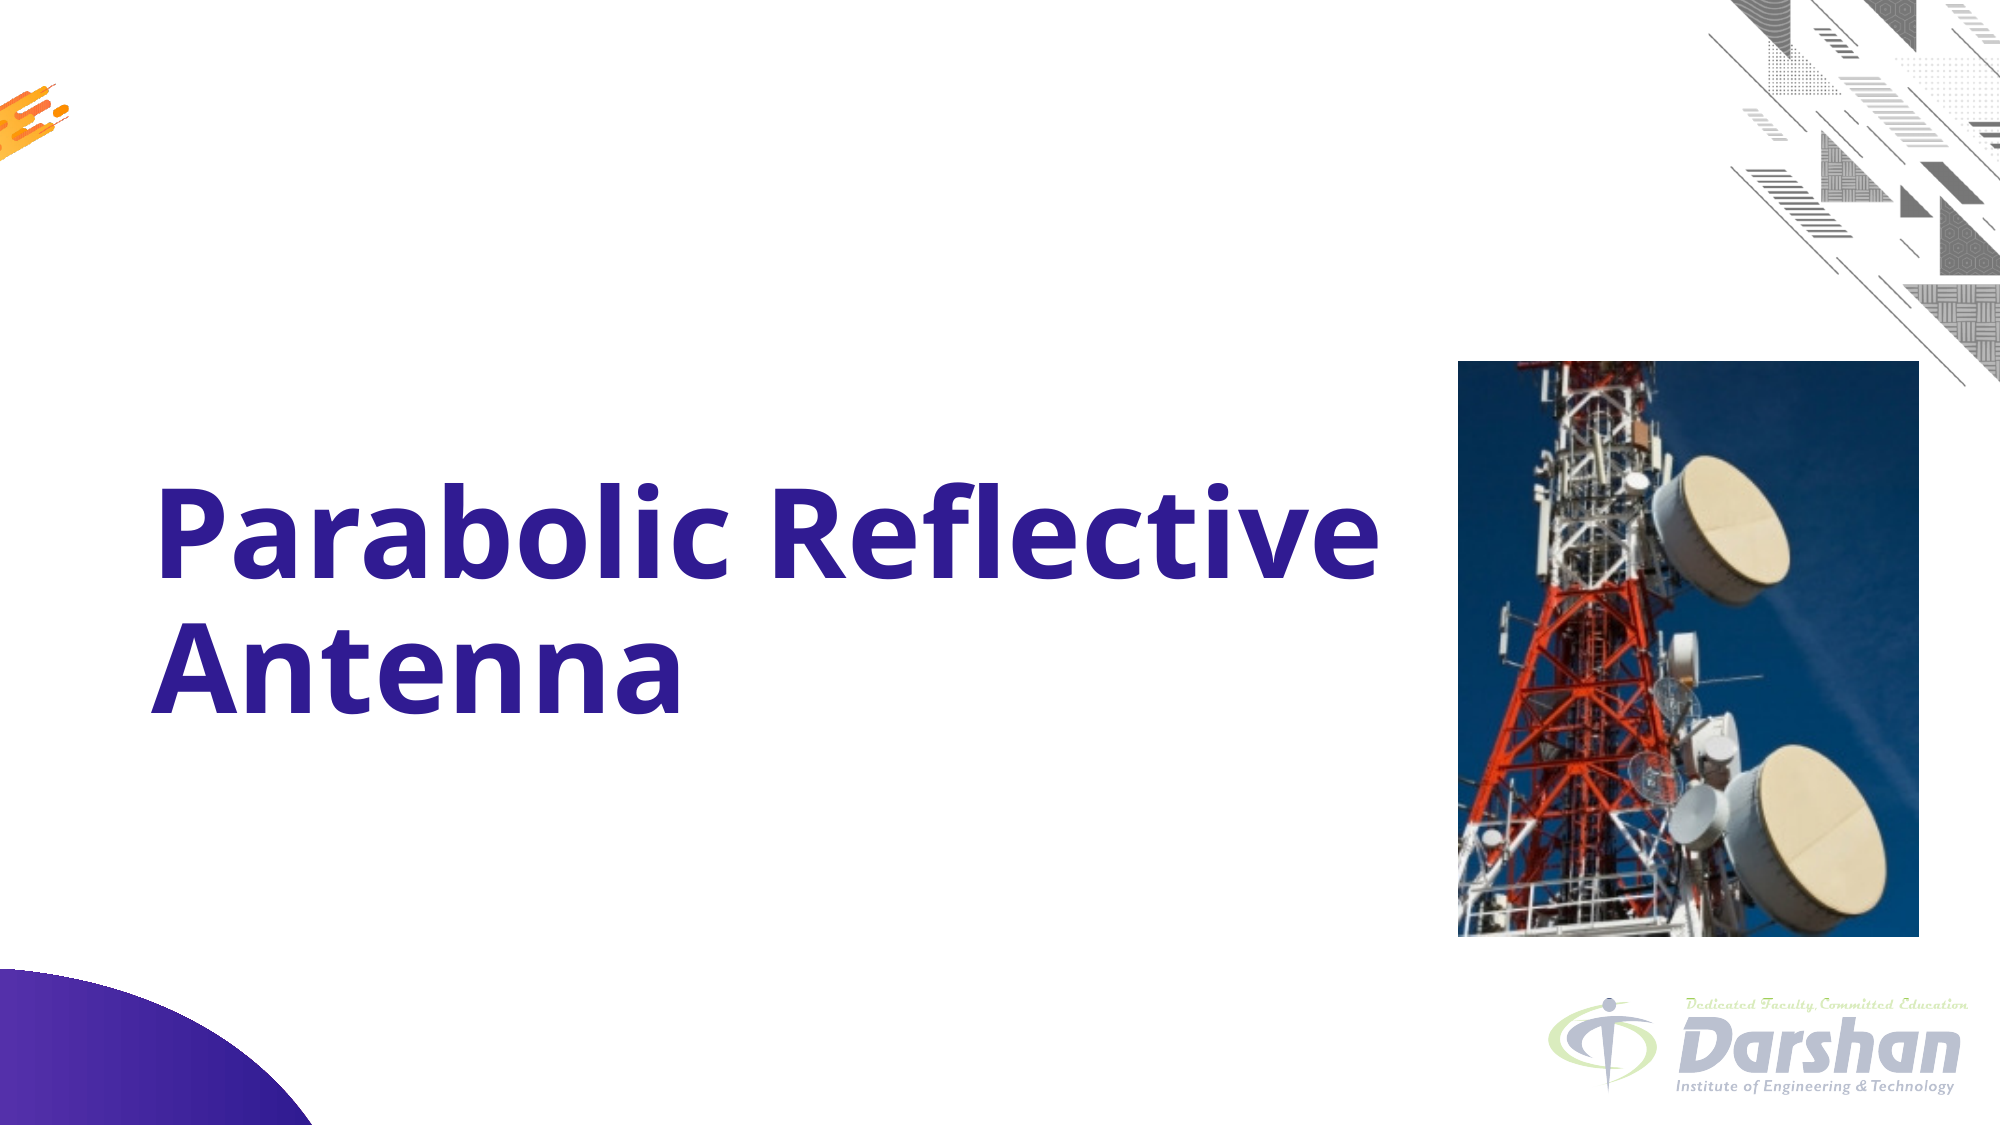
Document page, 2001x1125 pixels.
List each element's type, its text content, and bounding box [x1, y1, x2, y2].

title Parabolic Reflective Antenna [136, 280, 1862, 749]
picture [0, 65, 90, 193]
picture [1458, 361, 1919, 937]
